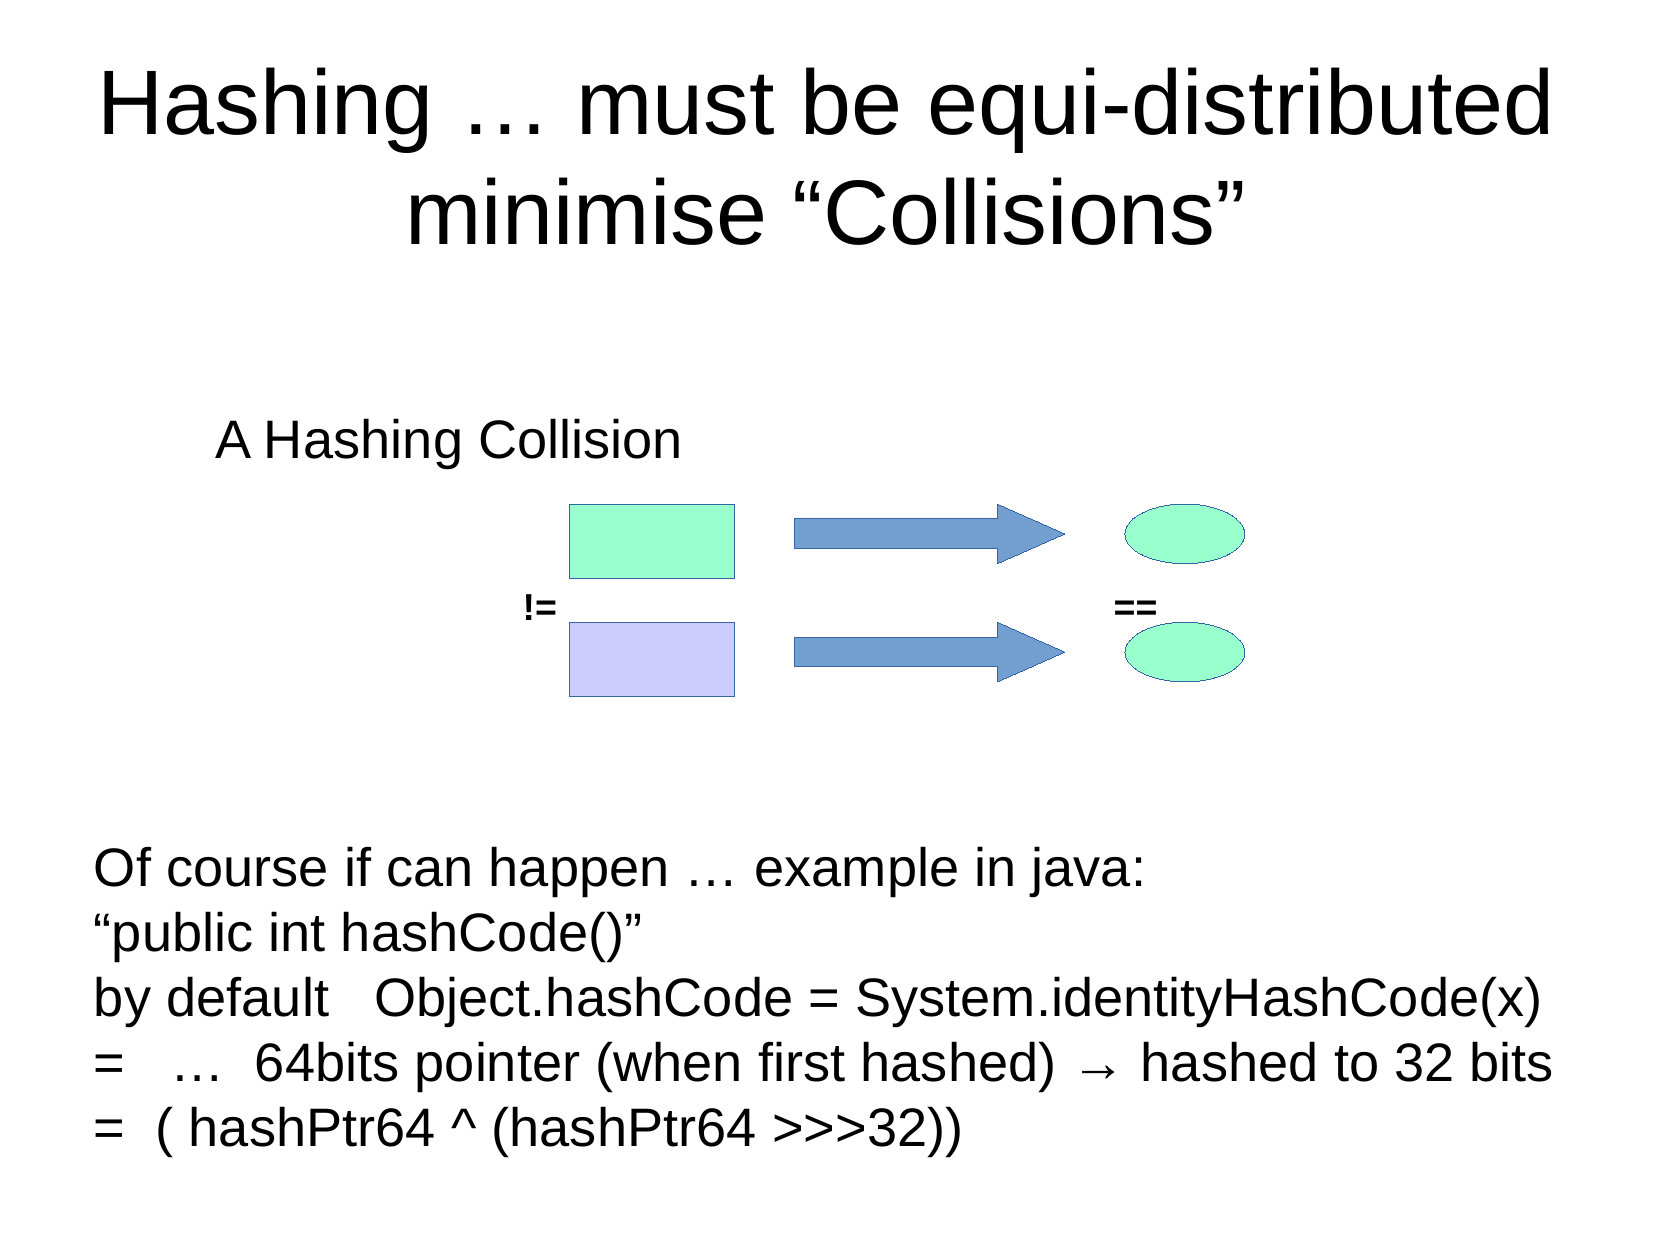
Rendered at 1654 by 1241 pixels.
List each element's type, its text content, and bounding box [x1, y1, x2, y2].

text_box [1124, 504, 1245, 564]
text_box == [1098, 575, 1173, 635]
text_box != [507, 575, 572, 635]
text_box A Hashing Collision [201, 396, 699, 477]
text_box Of course if can happen … example in java: “public int hashCode()” by default Object.hashCode = System.identityHashCode(x) = … 64bits pointer (when first hashed) → hashed to 32 bits = ( hashPtr64 ^ (hashPtr64 >>>32)) [79, 824, 1586, 1165]
text_box [1124, 622, 1245, 682]
text_box [569, 504, 735, 579]
title Hashing … must be equi-distributed minimise “Collisions” [82, 49, 1571, 257]
text_box [794, 504, 1065, 564]
text_box [569, 622, 735, 697]
text_box [794, 622, 1065, 682]
